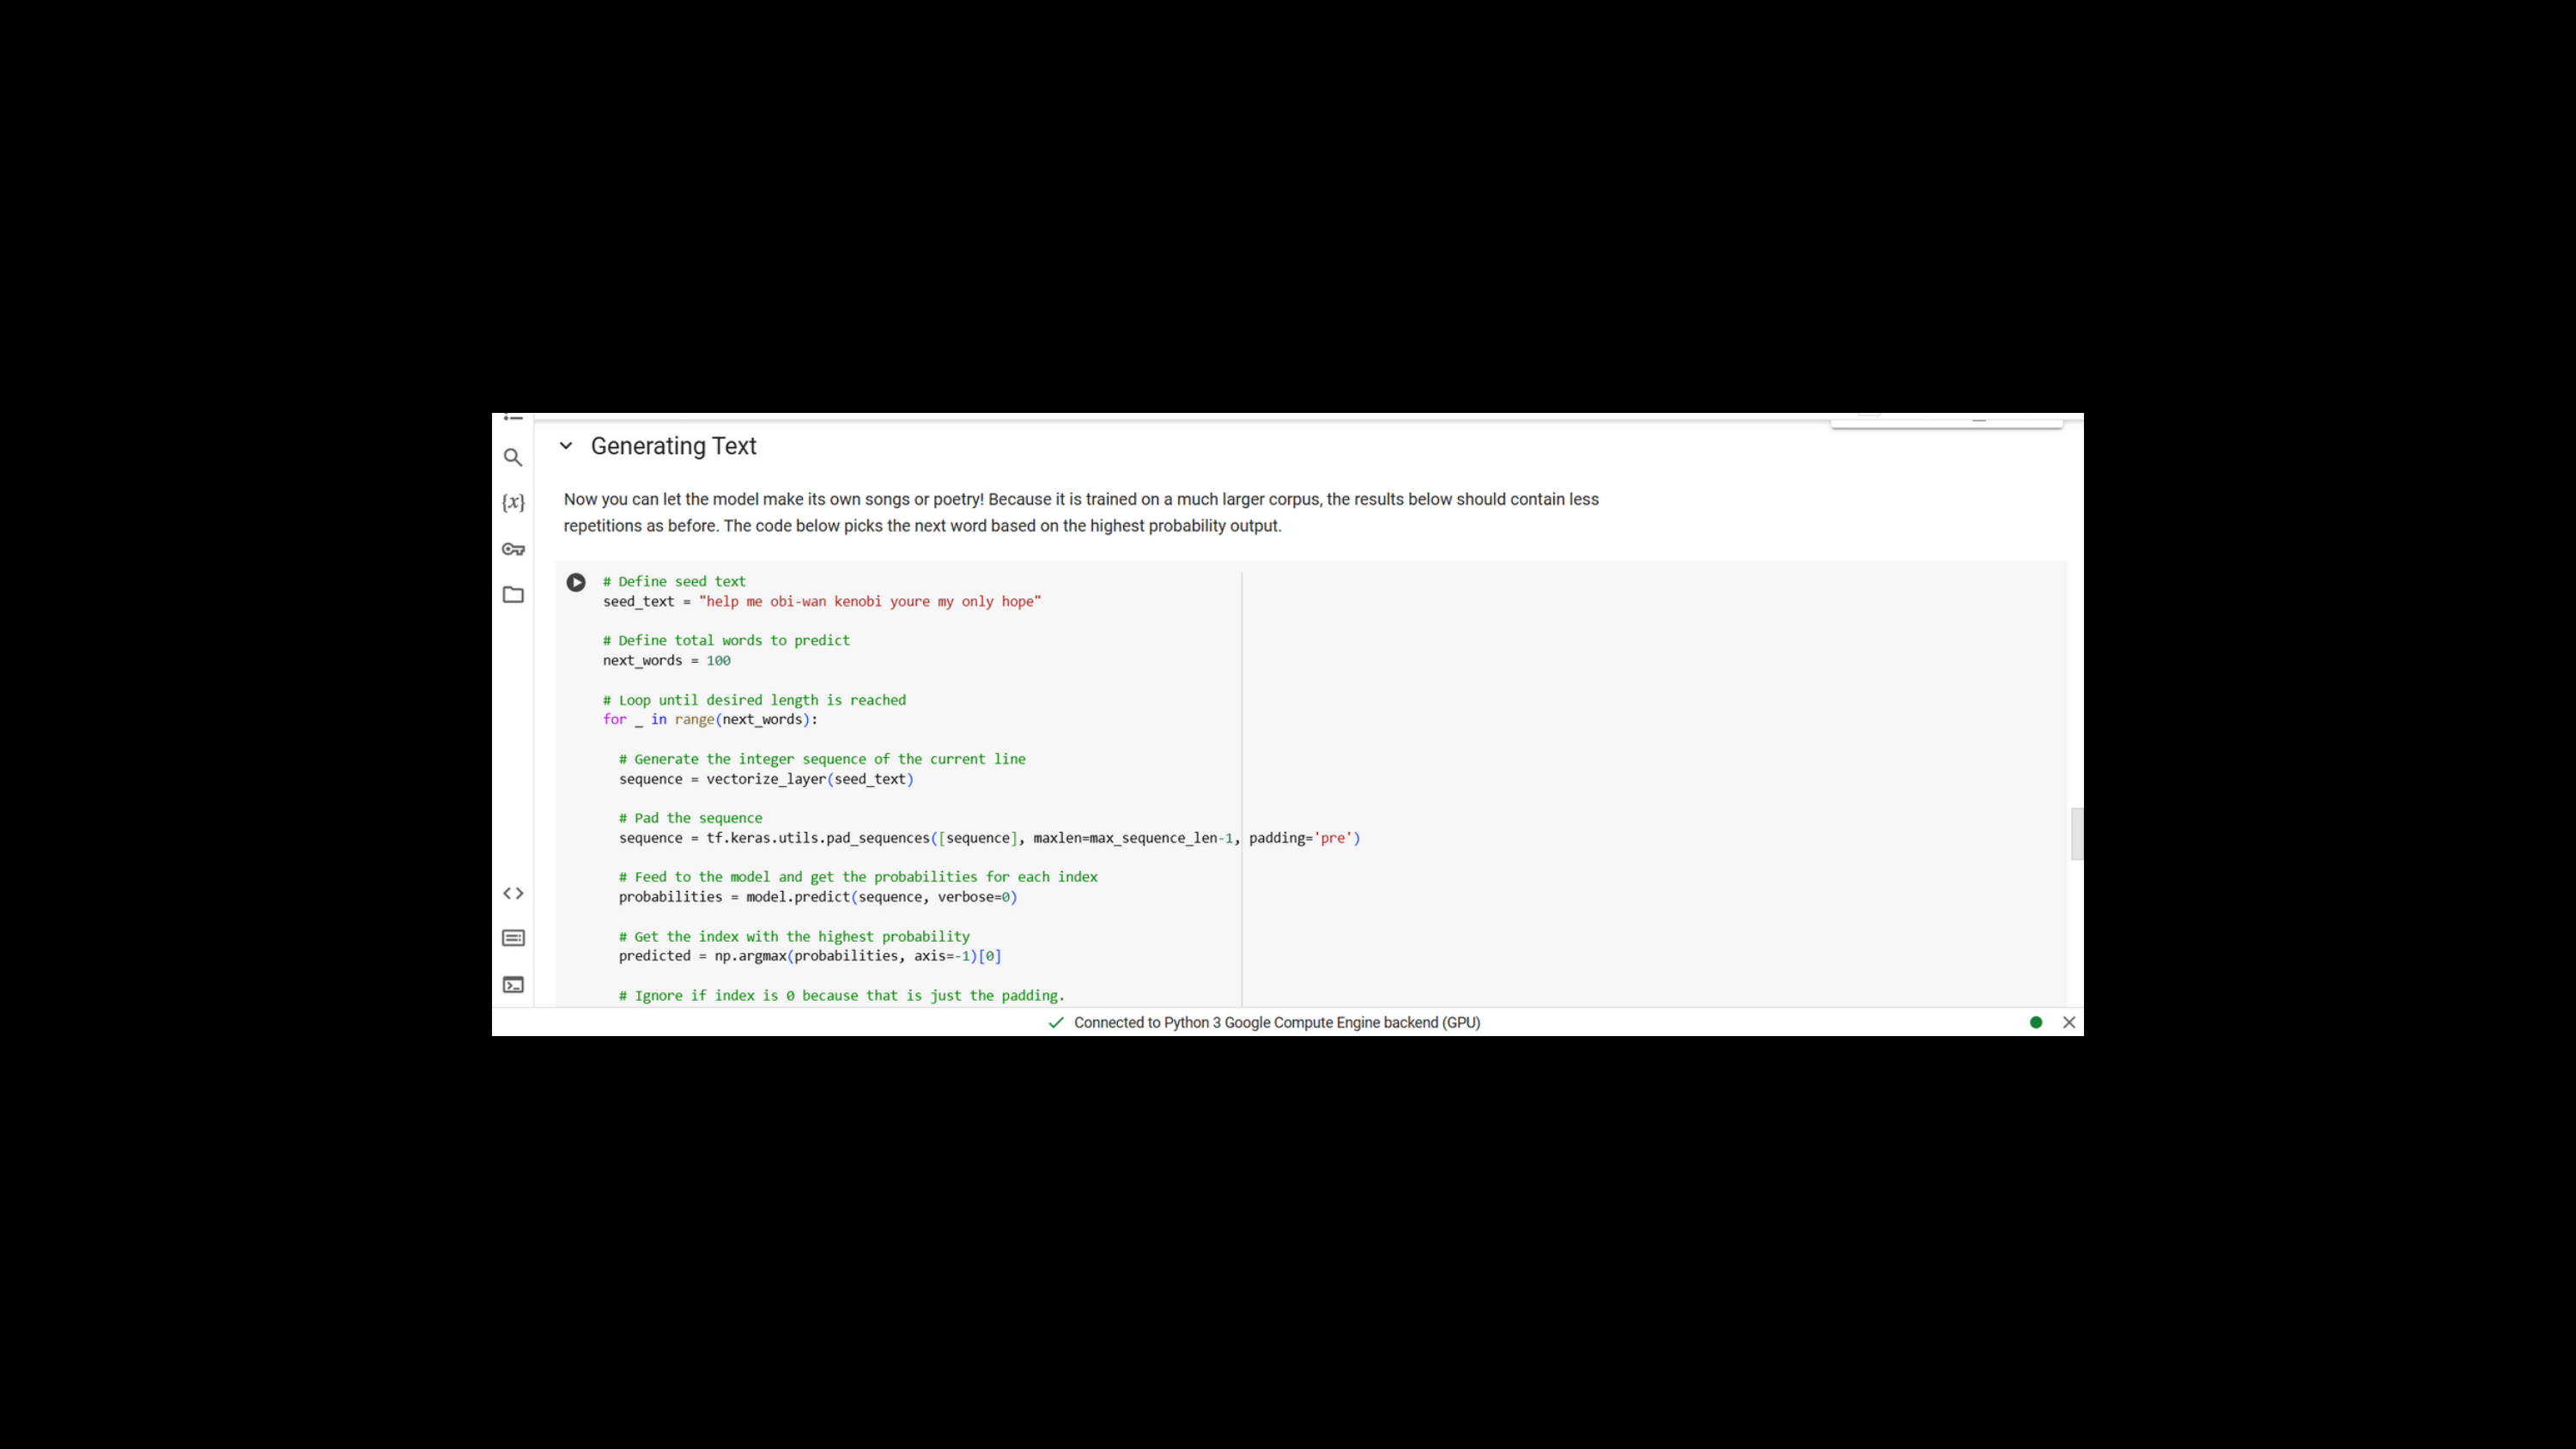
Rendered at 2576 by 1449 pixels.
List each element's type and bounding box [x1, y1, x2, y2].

text_box [492, 413, 2084, 1036]
